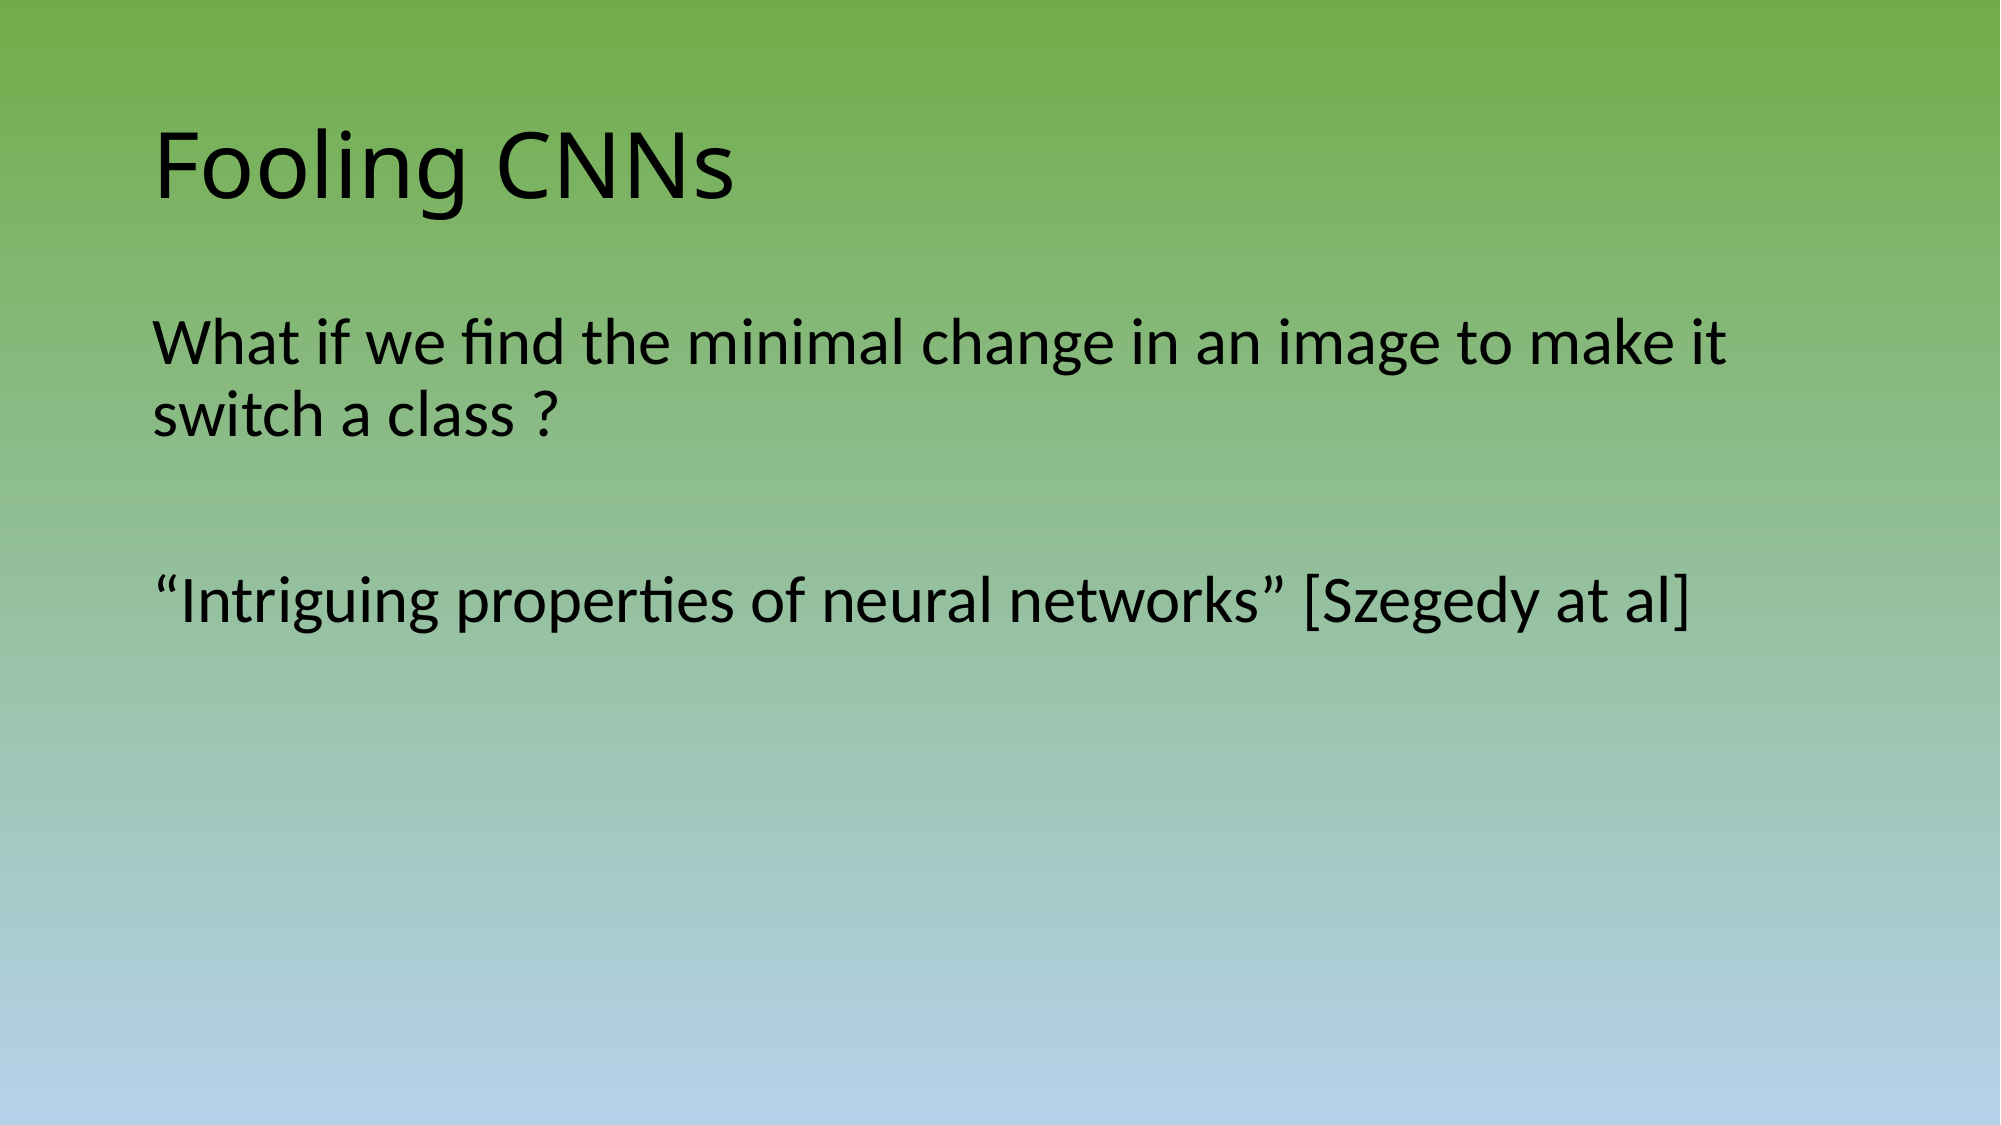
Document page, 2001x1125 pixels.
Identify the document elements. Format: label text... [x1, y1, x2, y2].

title Fooling CNNs [137, 59, 1863, 278]
list What if we find the minimal change in an image to make it switch a class ? “Intriguing properties of neural networks” [Szegedy at al] [137, 299, 1863, 1014]
